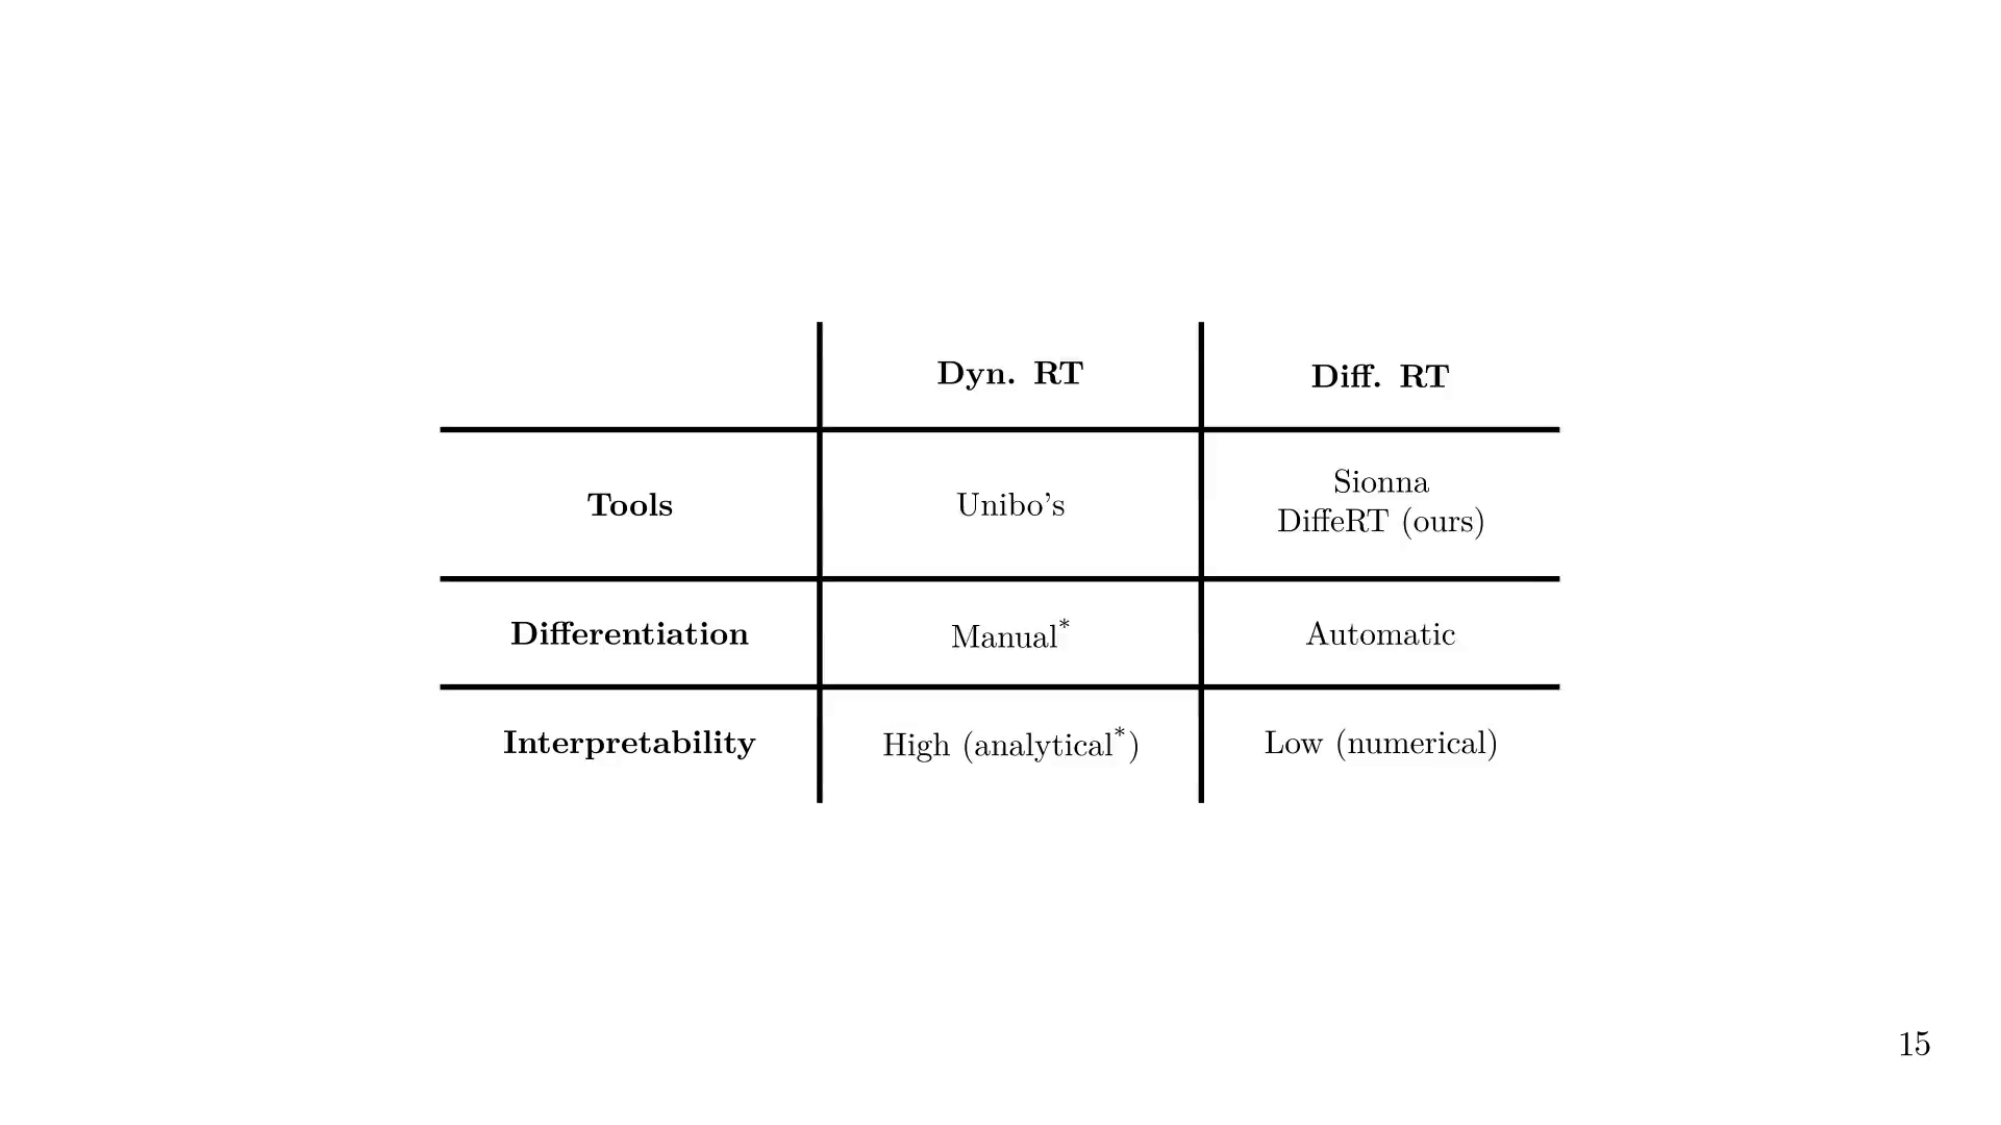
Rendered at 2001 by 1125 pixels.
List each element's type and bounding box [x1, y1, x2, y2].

text_box [0, 0, 2000, 1125]
